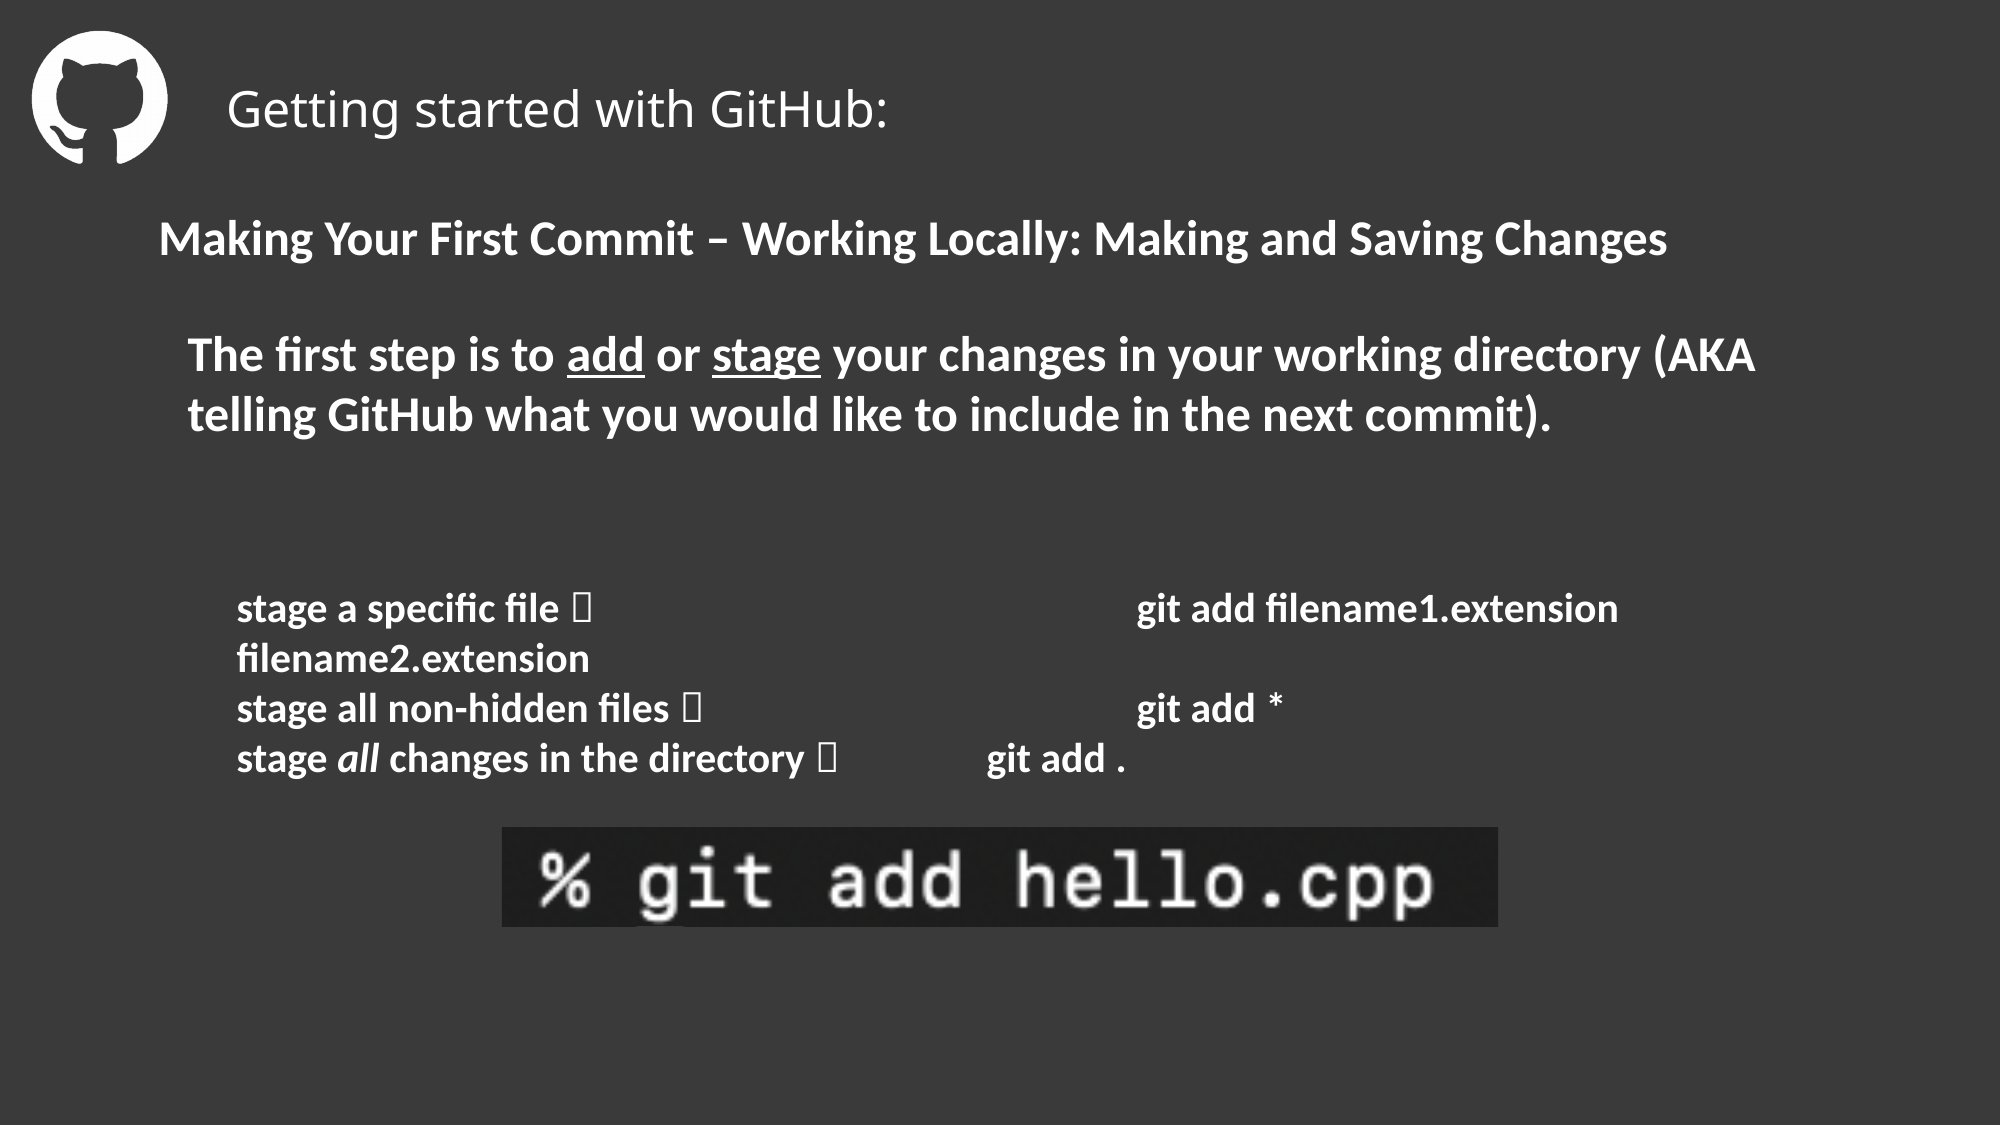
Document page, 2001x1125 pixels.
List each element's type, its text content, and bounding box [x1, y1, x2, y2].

text_box stage a specific file  git add filename1.extension filename2.extension stage all non-hidden files  git add * stage all changes in the directory  git add . [221, 573, 1848, 789]
text_box Making Your First Commit – Working Locally: Making and Saving Changes [143, 198, 1803, 313]
text_box The first step is to add or stage your changes in your working directory (AKA telling GitHub what you would like to include in the next commit). [172, 314, 1897, 489]
picture [0, 0, 199, 199]
text_box Getting started with GitHub: [211, 70, 1212, 146]
picture [501, 807, 1499, 928]
